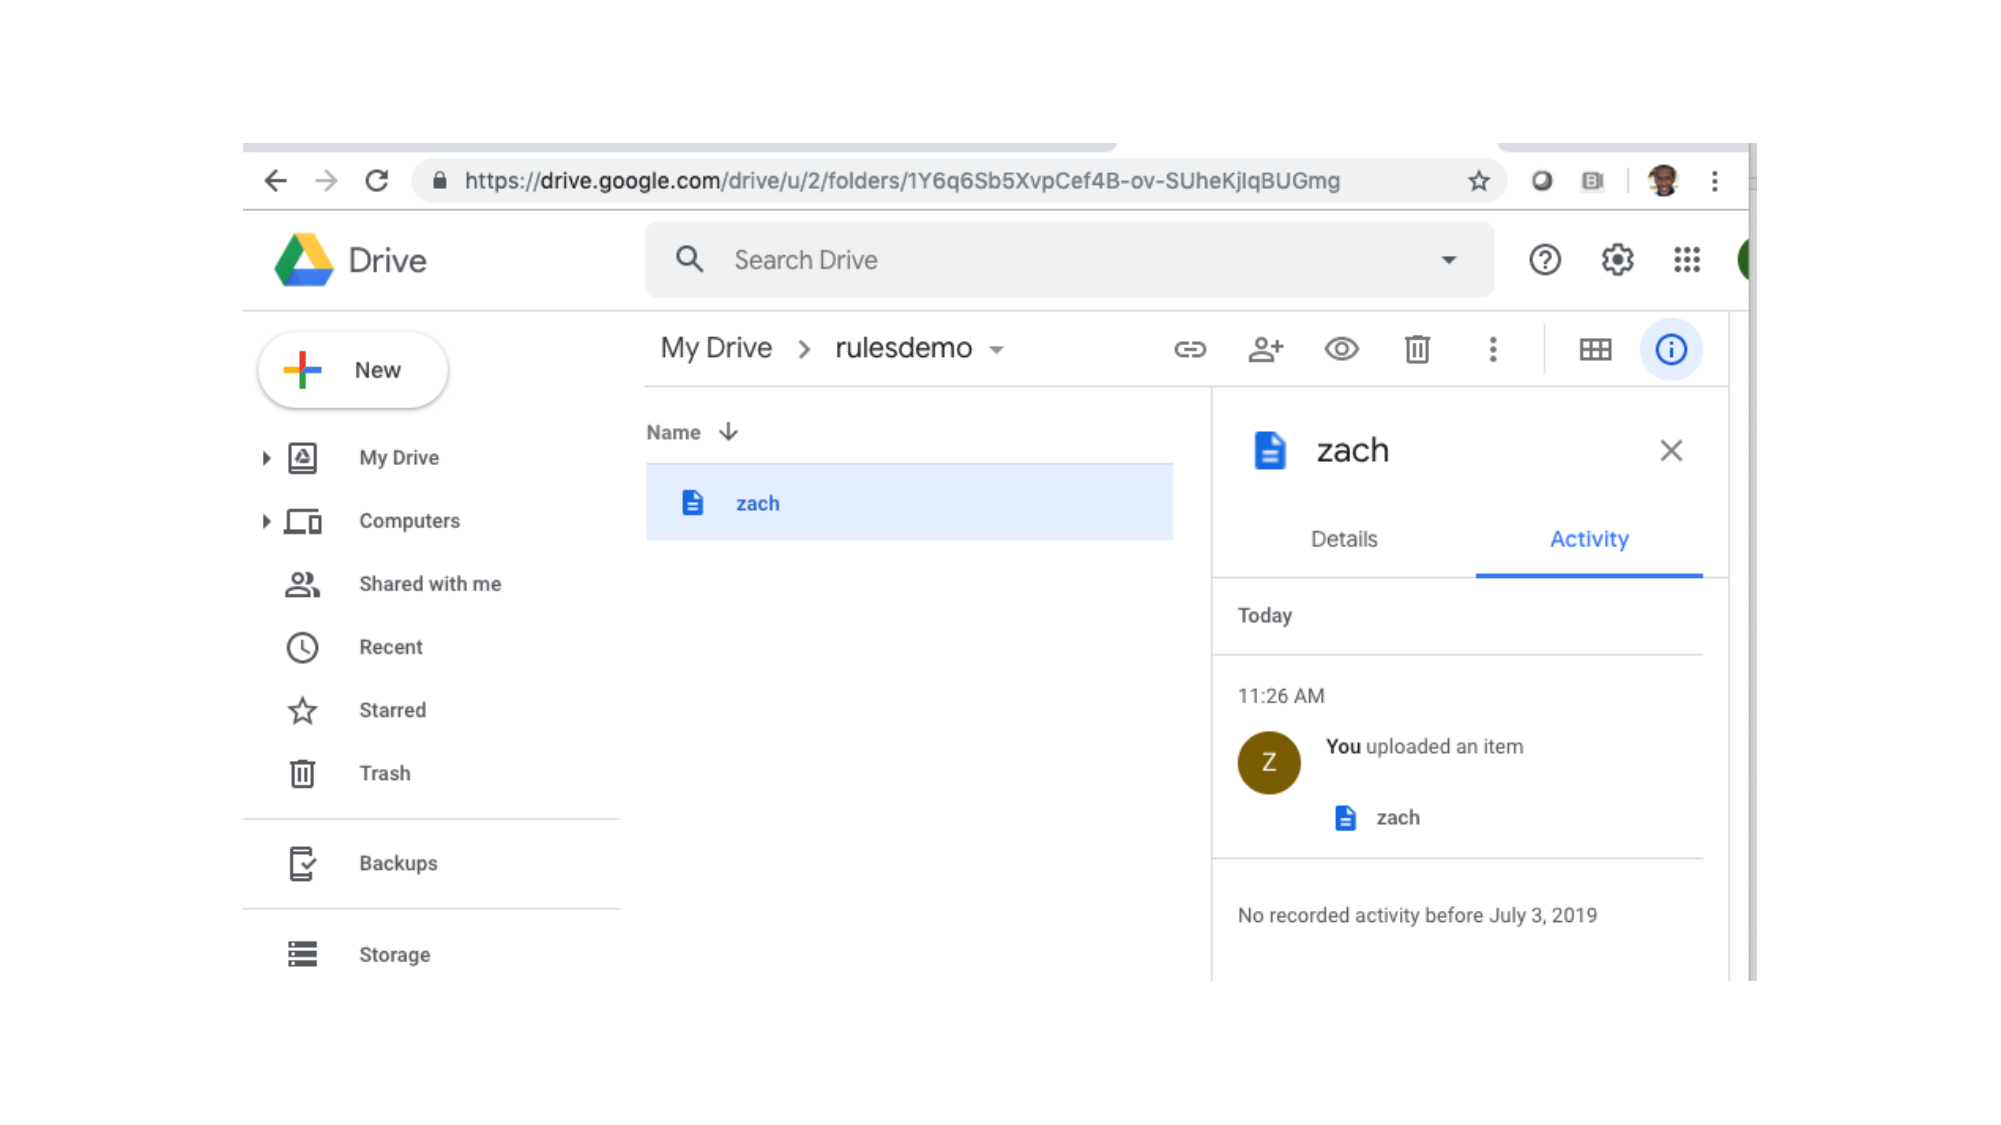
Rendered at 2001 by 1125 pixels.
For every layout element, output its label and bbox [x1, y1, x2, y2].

picture [243, 143, 1757, 981]
